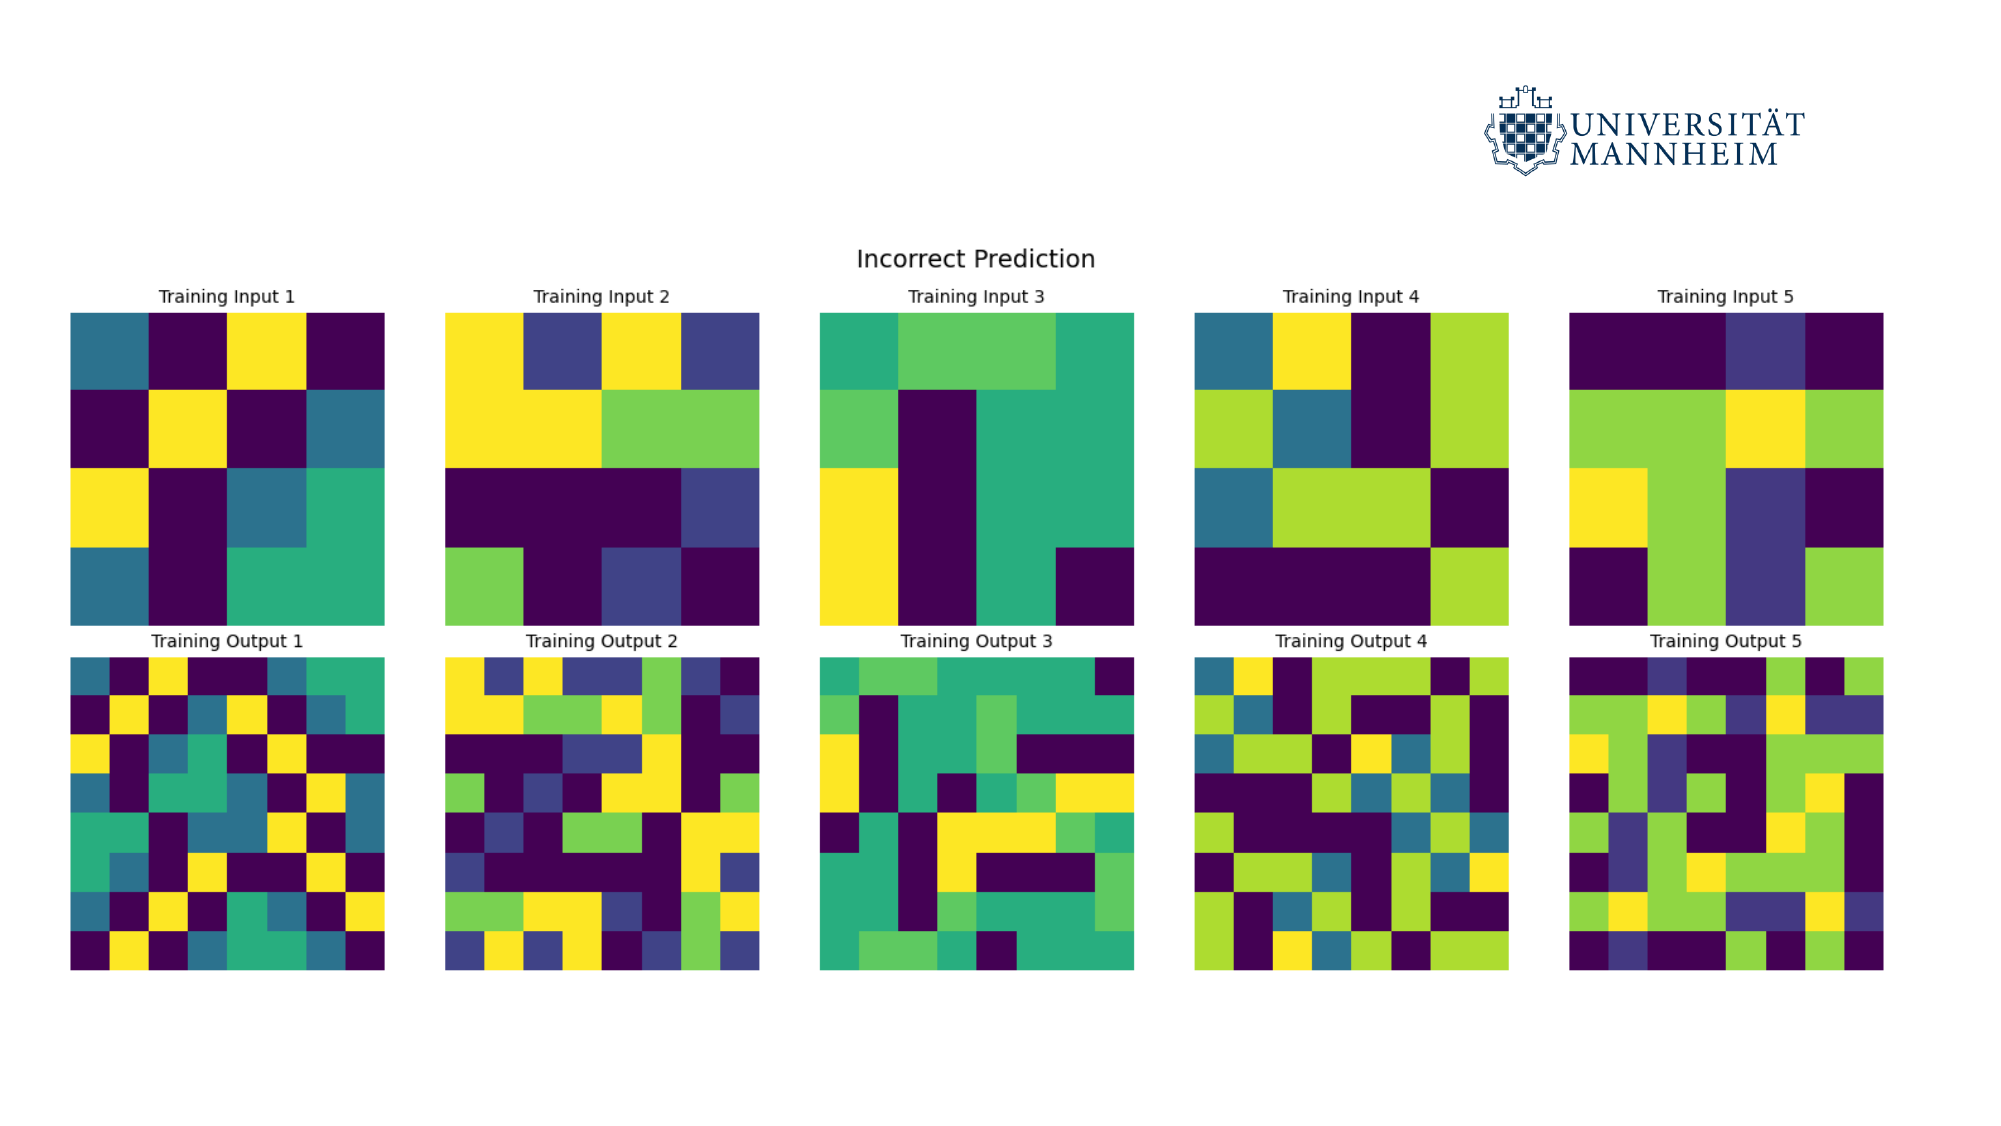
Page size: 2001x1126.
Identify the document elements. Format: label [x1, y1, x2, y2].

picture [1478, 79, 1810, 183]
picture [58, 236, 1895, 984]
